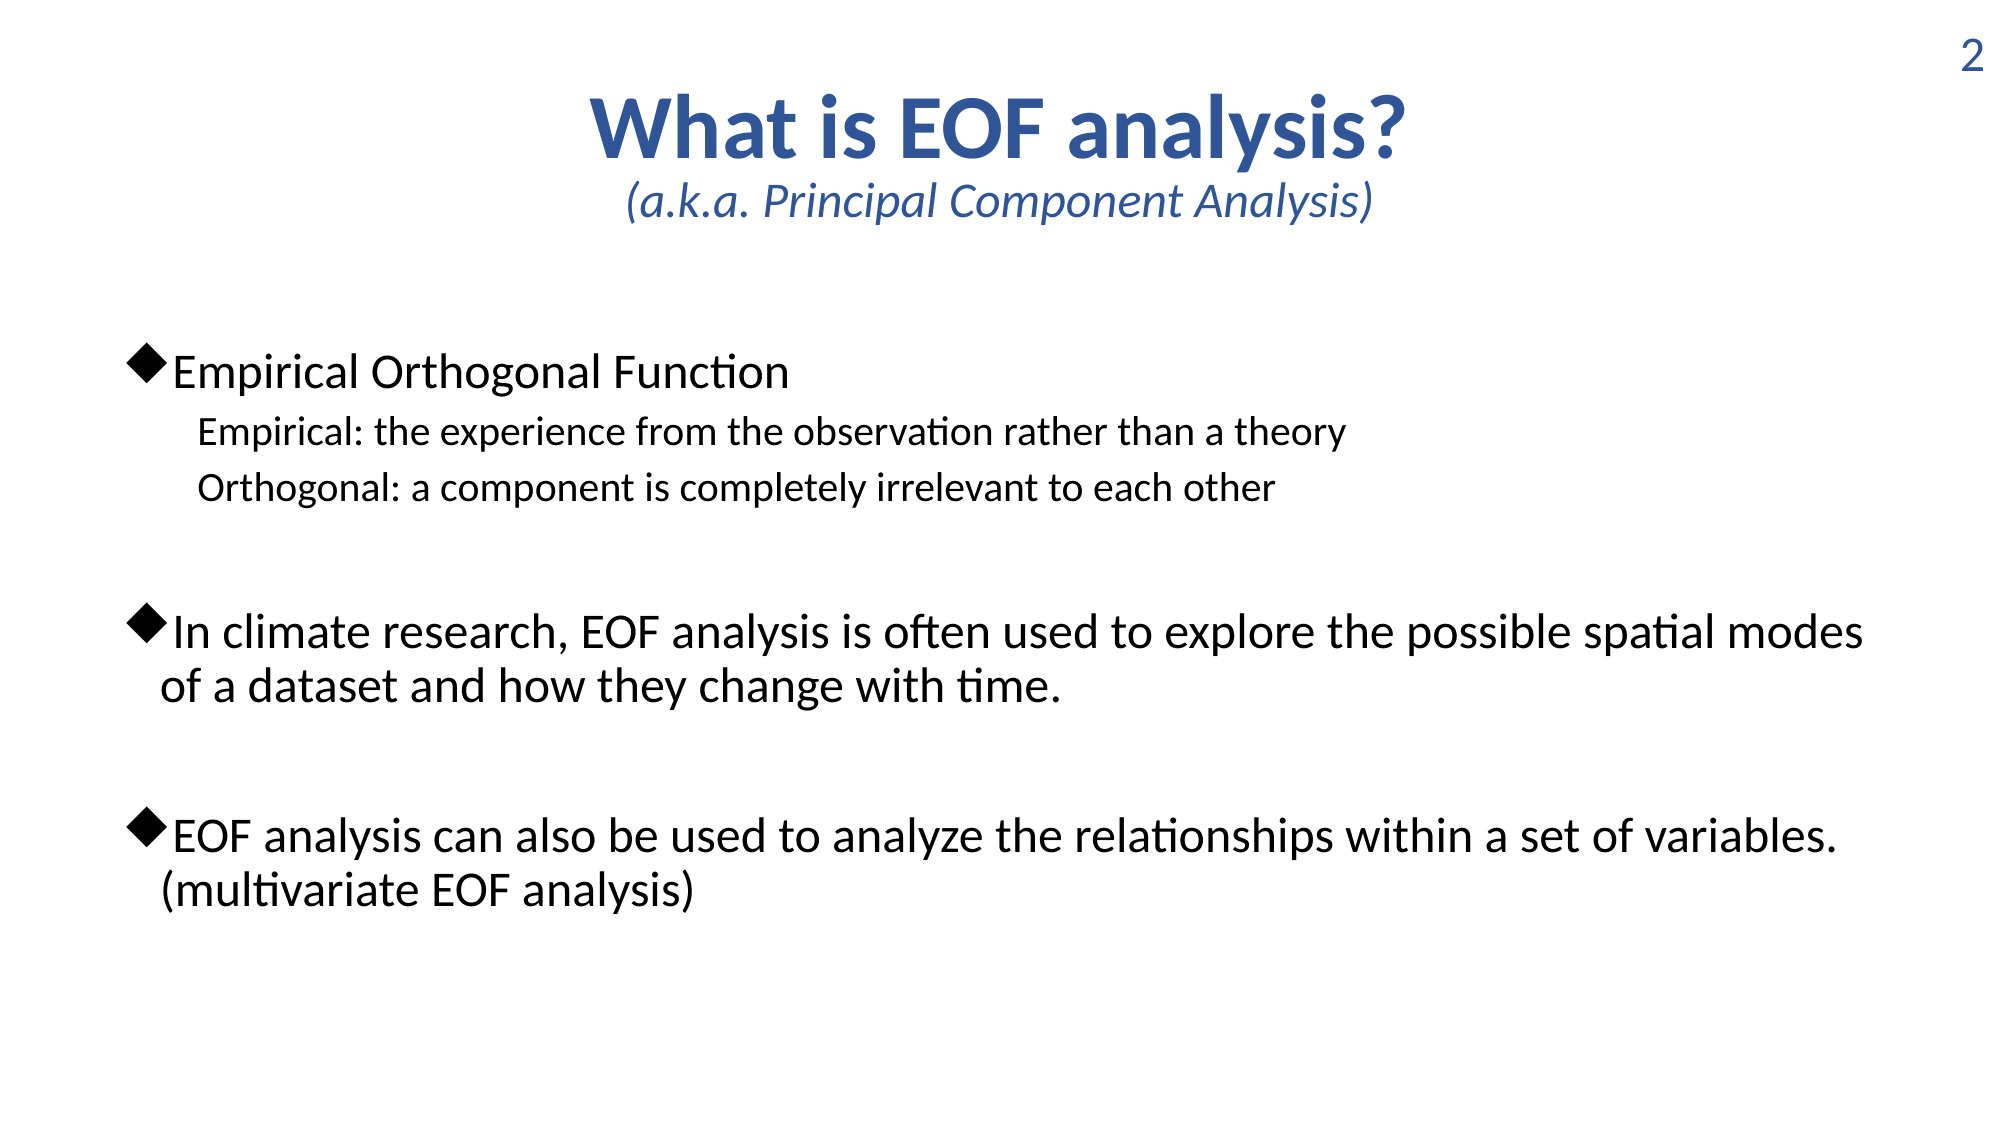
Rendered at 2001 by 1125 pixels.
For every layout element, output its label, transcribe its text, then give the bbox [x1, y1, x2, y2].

slide_number 2 [1906, 0, 2000, 104]
text_box What is EOF analysis? [274, 58, 1726, 199]
text_box (a.k.a. Principal Component Analysis) [609, 160, 1391, 236]
list Empirical Orthogonal Function Empirical: the experience from the observation rather than a theory Orthogonal: a component is completely irrelevant to each other In climate research, EOF analysis is often used to explore the possible spatial modes of a dataset and how they change with time. EOF analysis can also be used to analyze the relationships within a set of variables. (multivariate EOF analysis) [107, 337, 1893, 1052]
